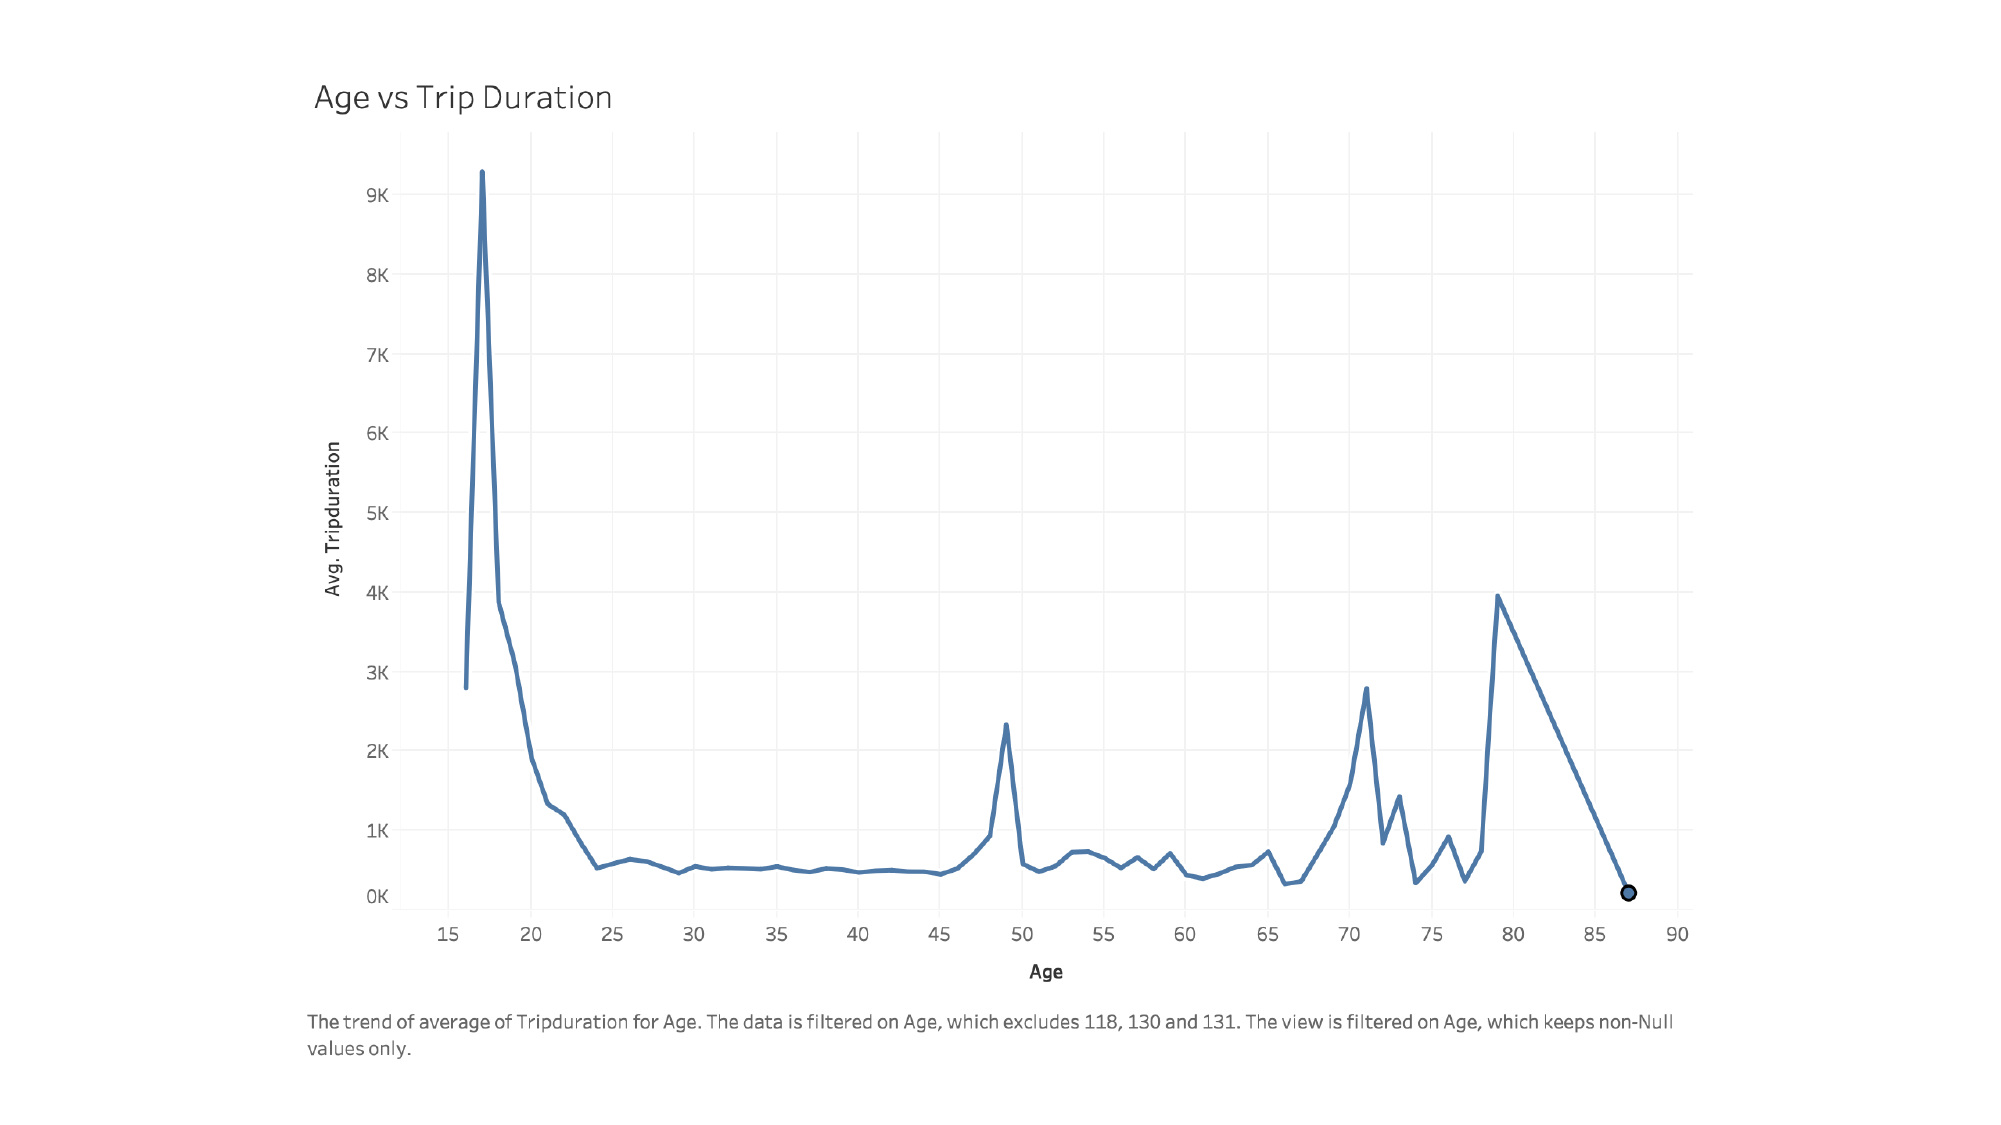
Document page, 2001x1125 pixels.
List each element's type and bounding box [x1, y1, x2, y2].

picture [307, 64, 1693, 1061]
